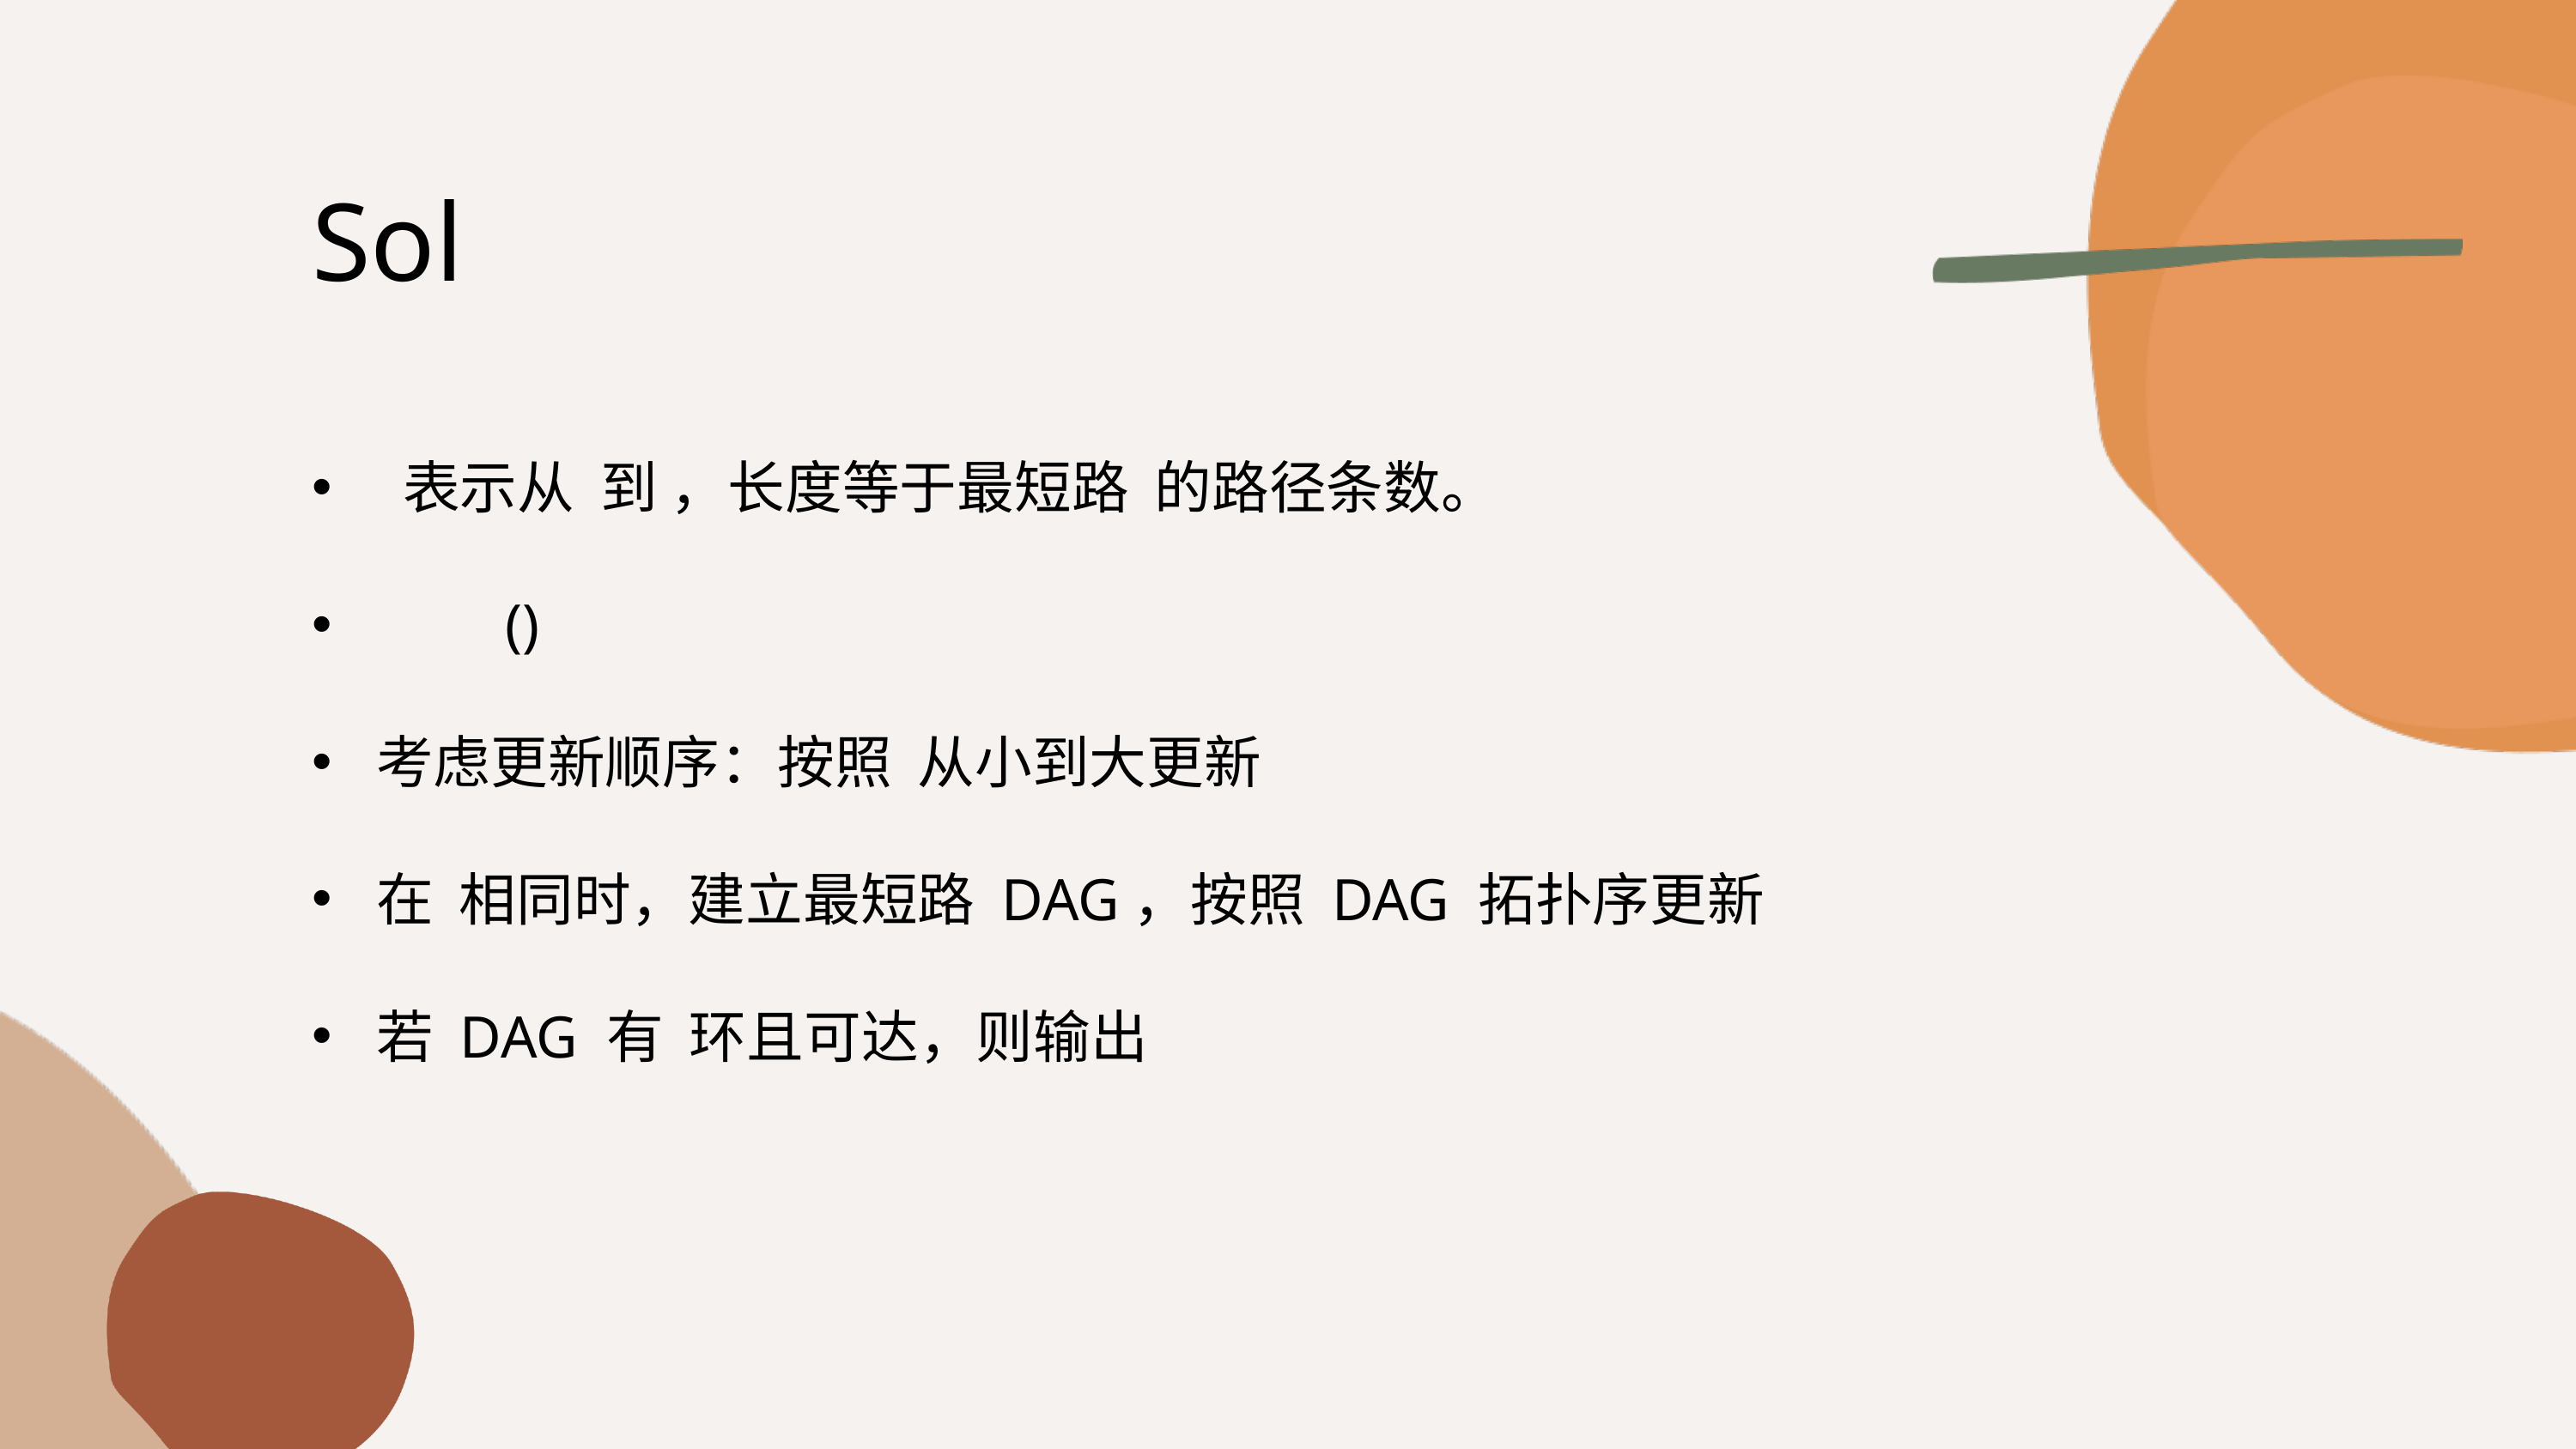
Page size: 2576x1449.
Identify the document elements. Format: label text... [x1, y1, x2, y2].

picture [0, 794, 420, 1449]
picture [1931, 0, 2576, 792]
text_box Sol [299, 167, 1211, 310]
